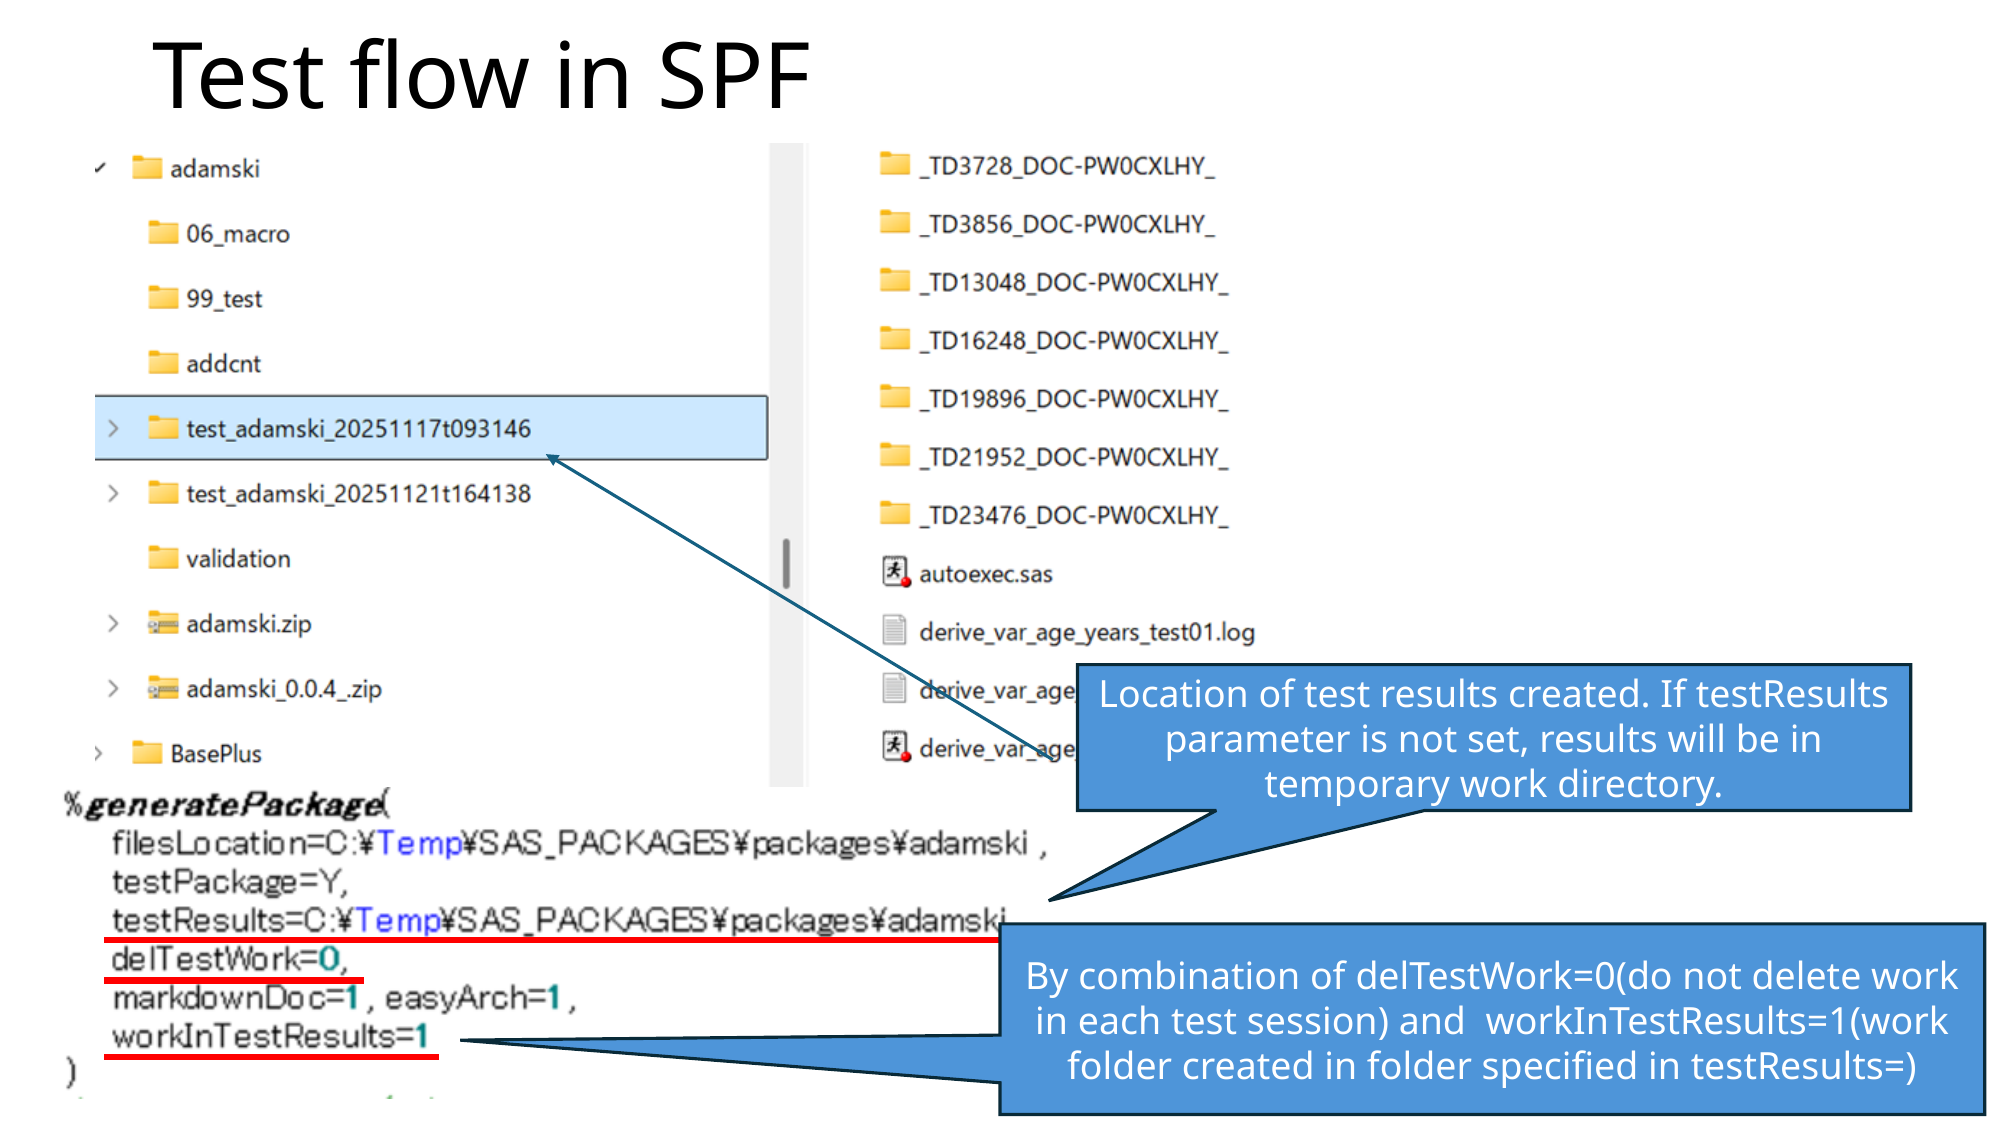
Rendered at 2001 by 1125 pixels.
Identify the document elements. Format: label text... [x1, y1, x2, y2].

picture [52, 142, 1323, 1099]
title Test flow in SPF [137, 0, 1863, 158]
text_box Location of test results created. If testResults parameter is not set, results will be in temporary work directory. [1081, 663, 1913, 895]
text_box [545, 453, 1054, 761]
text_box By combination of delTestWork=0(do not delete work in each test session) and workInTestResults=1(work folder created in folder specified in testResults=) [998, 922, 1987, 1117]
